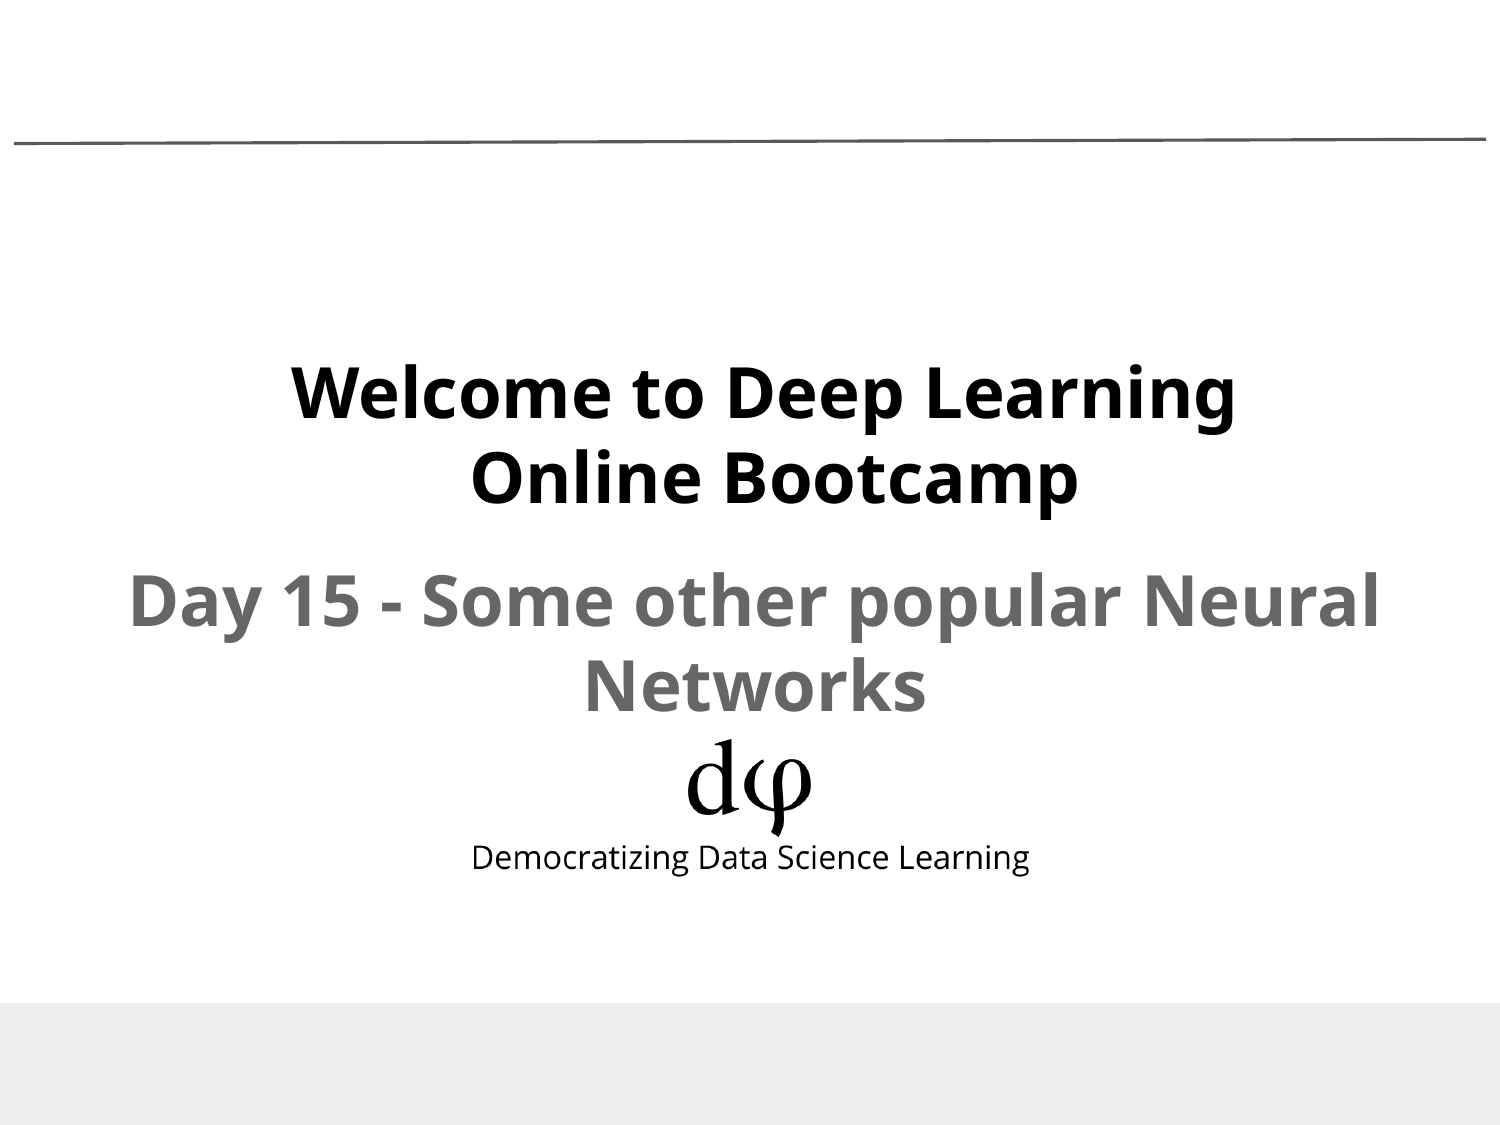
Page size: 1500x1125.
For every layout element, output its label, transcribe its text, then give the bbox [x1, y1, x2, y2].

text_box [13, 138, 1487, 144]
text_box Day 15 - Some other popular Neural Networks [45, 541, 1465, 730]
picture [465, 709, 1035, 881]
text_box [0, 1003, 1500, 1125]
text_box Welcome to Deep Learning Online Bootcamp [137, 332, 1395, 522]
